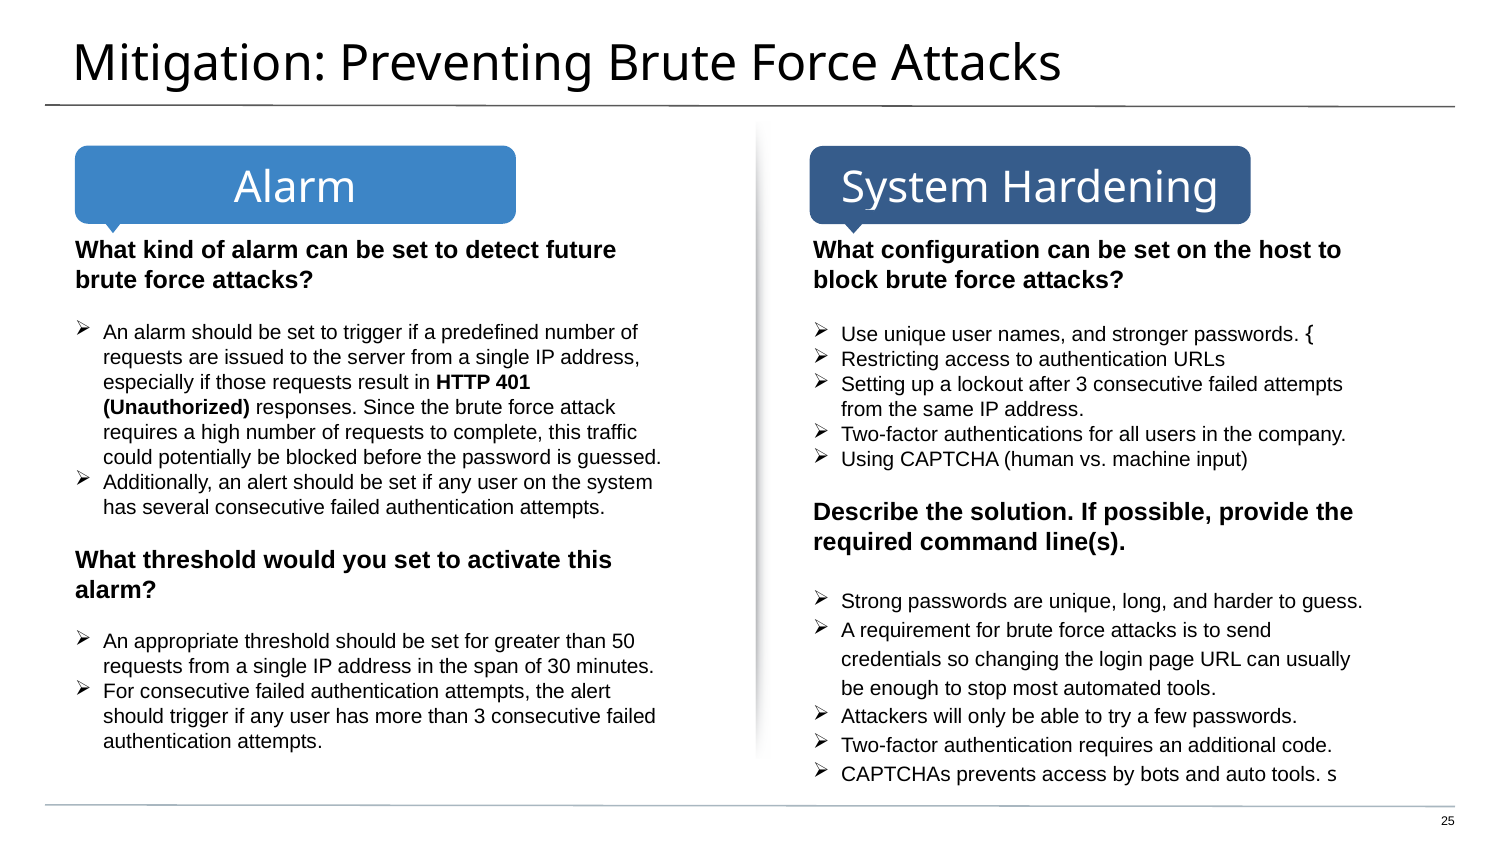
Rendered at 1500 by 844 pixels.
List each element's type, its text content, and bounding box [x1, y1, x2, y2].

subtitle What kind of alarm can be set to detect future brute force attacks? An alarm should be set to trigger if a predefined number of requests are issued to the server from a single IP address, especially if those requests result in HTTP 401 (Unauthorized) responses. Since the brute force attack requires a high number of requests to complete, this traffic could potentially be blocked before the password is guessed. Additionally, an alert should be set if any user on the system has several consecutive failed authentication attempts. What threshold would you set to activate this alarm? An appropriate threshold should be set for greater than 50 requests from a single IP address in the span of 30 minutes. For consecutive failed authentication attempts, the alert should trigger if any user has more than 3 consecutive failed authentication attempts. [0, 233, 738, 805]
picture [703, 107, 839, 233]
slide_number 25 [1412, 813, 1455, 831]
subtitle What configuration can be set on the host to block brute force attacks? Use unique user names, and stronger passwords. { Restricting access to authentication URLs Setting up a lockout after 3 consecutive failed attempts from the same IP address. Two-factor authentications for all users in the company. Using CAPTCHA (human vs. machine input) Describe the solution. If possible, provide the required command line(s). Strong passwords are unique, long, and harder to guess. A requirement for brute force attacks is to send credentials so changing the login page URL can usually be enough to stop most automated tools. Attackers will only be able to try a few passwords. Two-factor authentication requires an additional code. CAPTCHAs prevents access by bots and auto tools. s [738, 233, 1444, 805]
title Mitigation: Preventing Brute Force Attacks [0, 0, 1500, 88]
